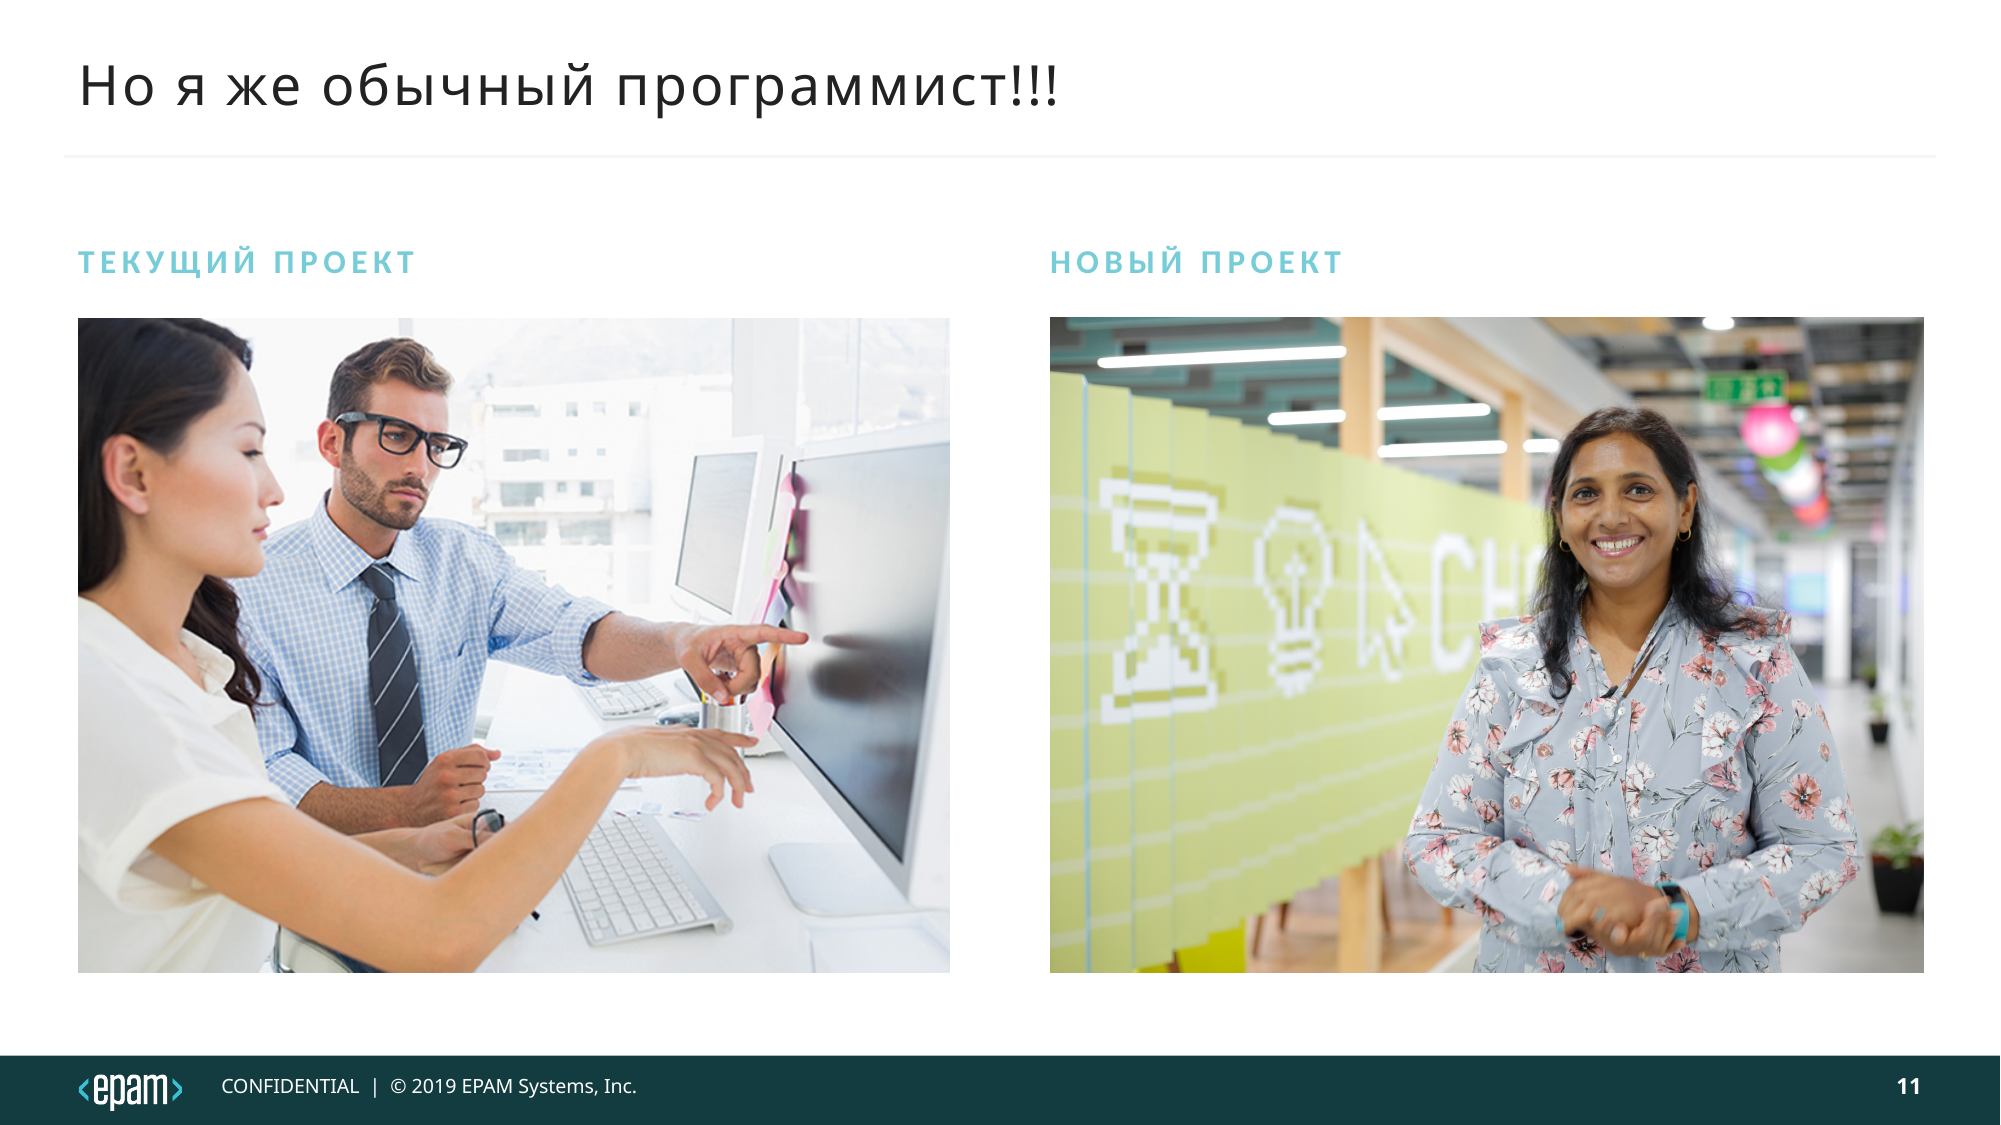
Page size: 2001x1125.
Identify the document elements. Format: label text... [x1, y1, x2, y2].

slide_number 11 [1621, 1055, 1922, 1125]
title Но я же обычный программист!!! [78, 50, 1922, 116]
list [78, 318, 950, 973]
list Текущий проект [78, 236, 950, 312]
list Новый проект [1050, 236, 1924, 312]
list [1049, 317, 1924, 973]
